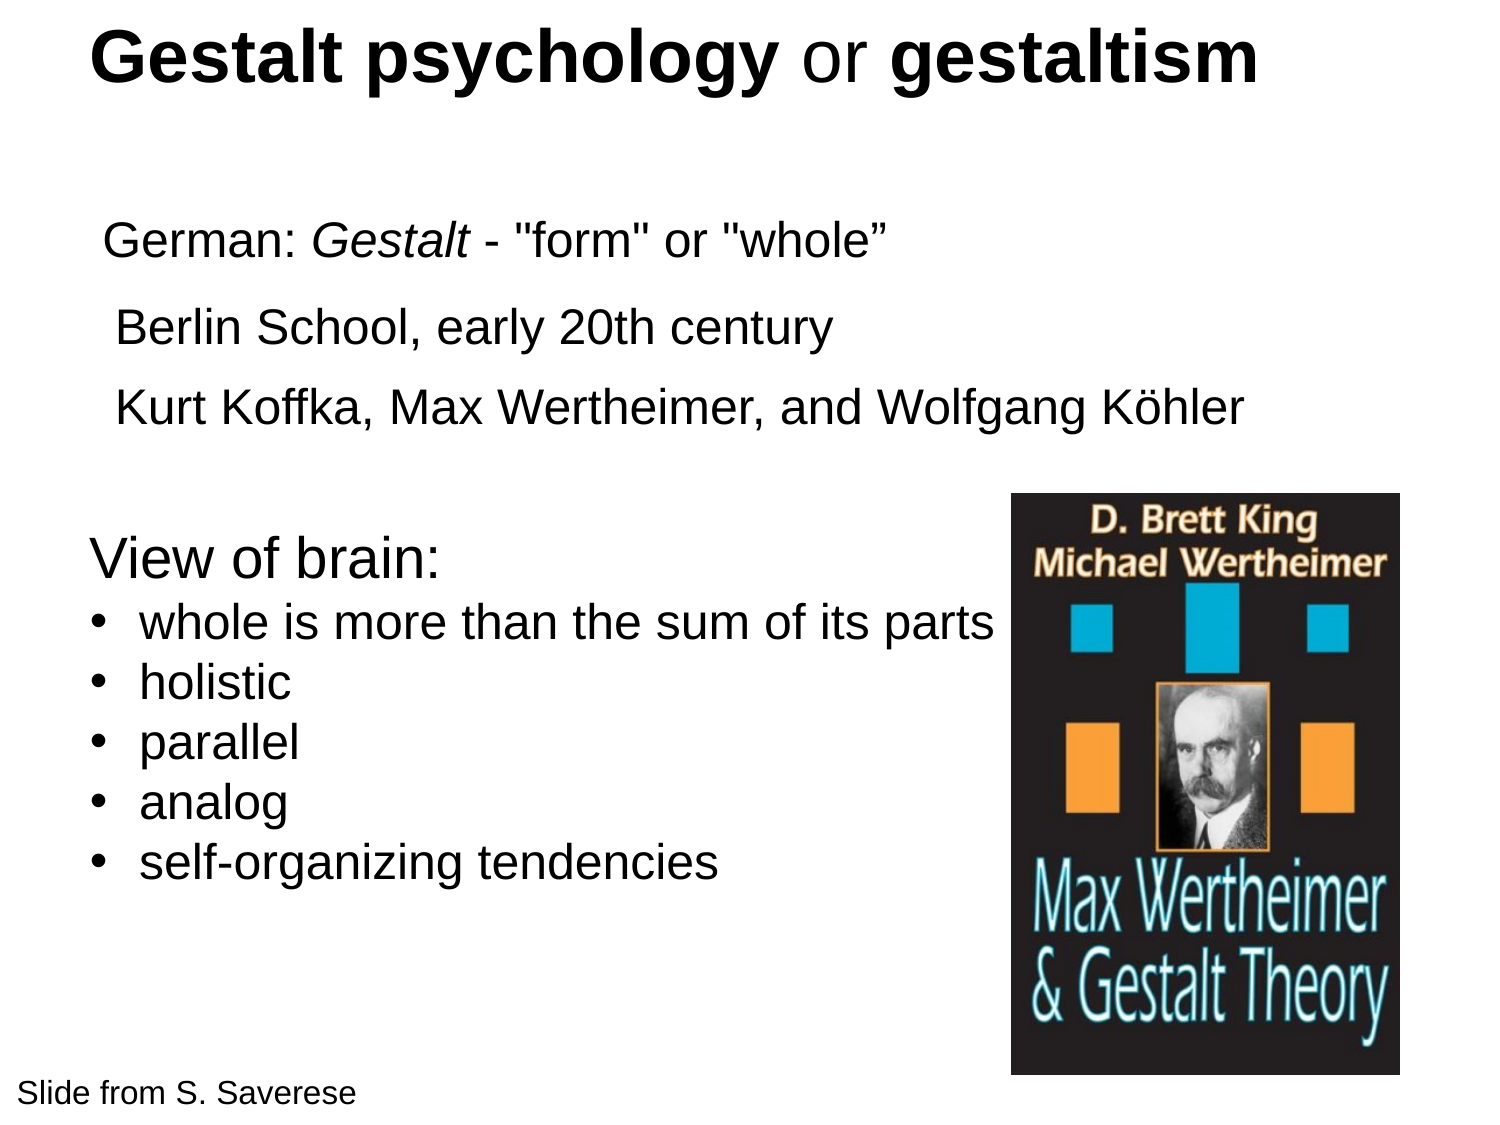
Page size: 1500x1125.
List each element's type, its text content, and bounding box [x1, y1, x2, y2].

text_box Berlin School, early 20th century Kurt Koffka, Max Wertheimer, and Wolfgang Köhler [99, 287, 1338, 443]
text_box View of brain: whole is more than the sum of its parts holistic parallel analog self-organizing tendencies [75, 512, 1006, 958]
picture [1011, 493, 1401, 1076]
text_box German: Gestalt - "form" or "whole” [87, 199, 1450, 395]
text_box Slide from S. Saverese [1, 1064, 373, 1119]
text_box Gestalt psychology or gestaltism [74, 0, 1425, 150]
